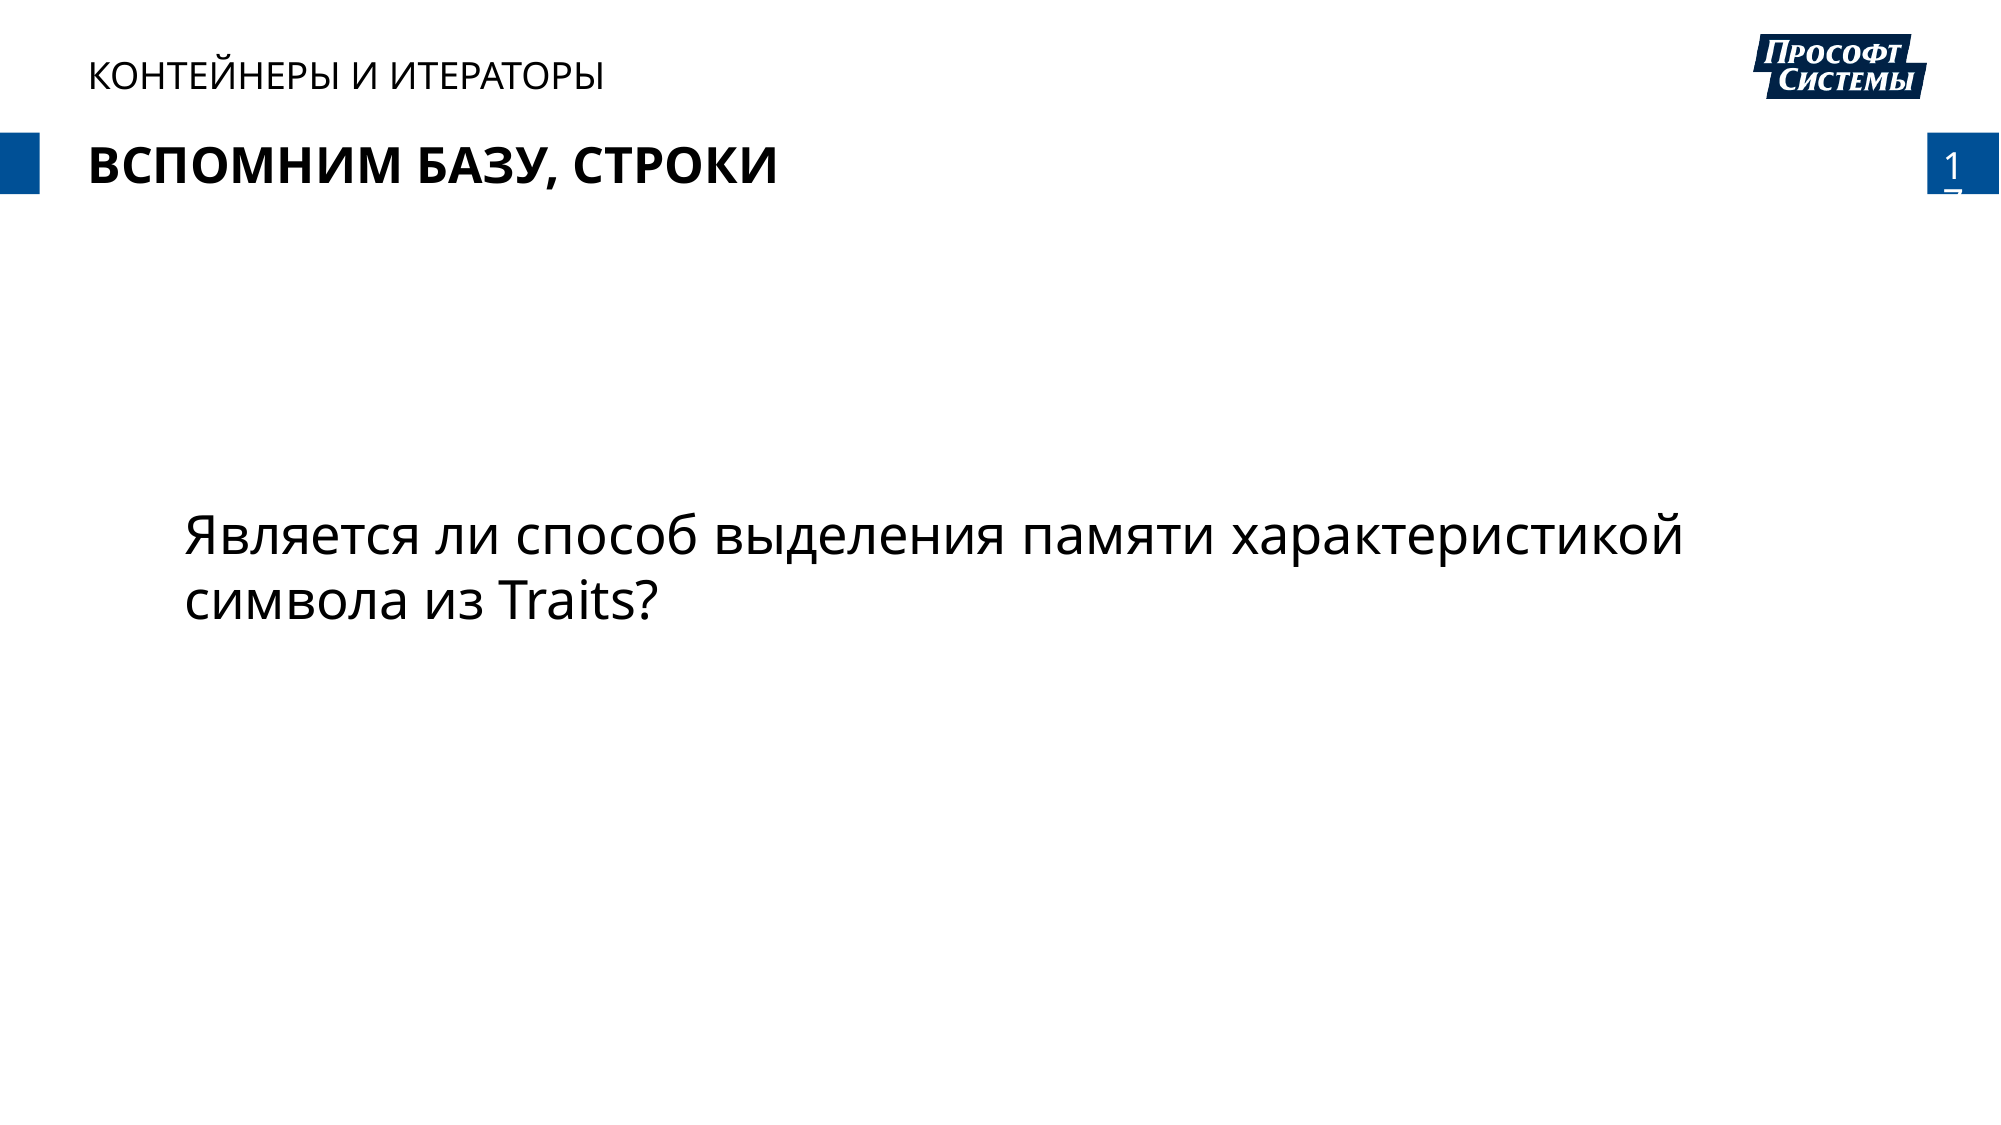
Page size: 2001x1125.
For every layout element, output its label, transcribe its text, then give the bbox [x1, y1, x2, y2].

picture [1753, 34, 1927, 99]
text_box Является ли способ выделения памяти характеристикой символа из Traits? [169, 492, 1875, 638]
list Вспомним базу, строки [72, 132, 1708, 195]
list КОНТЕЙНЕРЫ И ИТЕРАТОРЫ [72, 49, 1708, 101]
